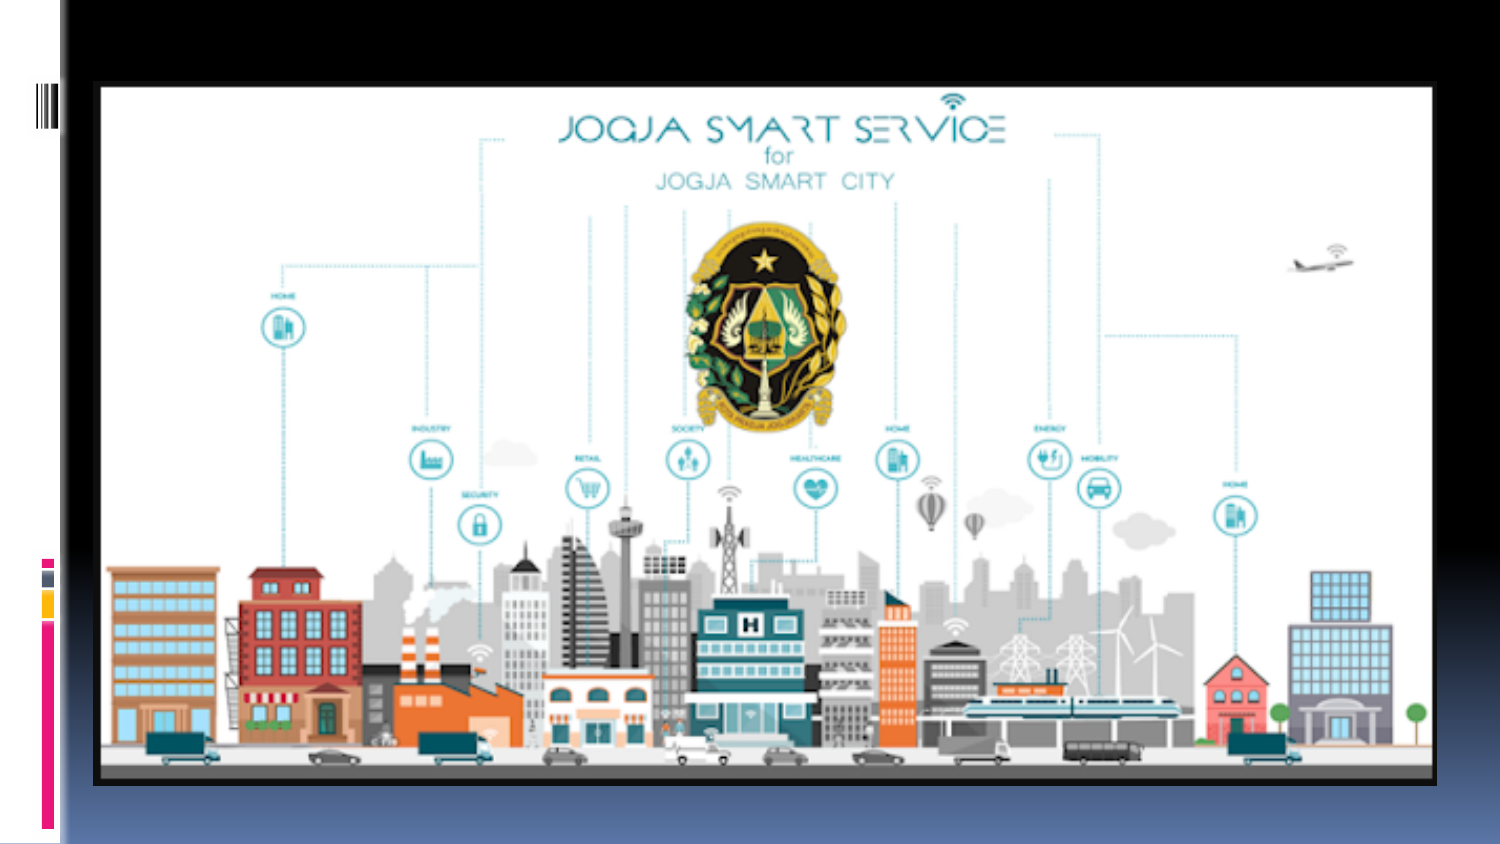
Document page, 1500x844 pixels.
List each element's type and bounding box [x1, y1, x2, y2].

picture [93, 81, 1437, 786]
